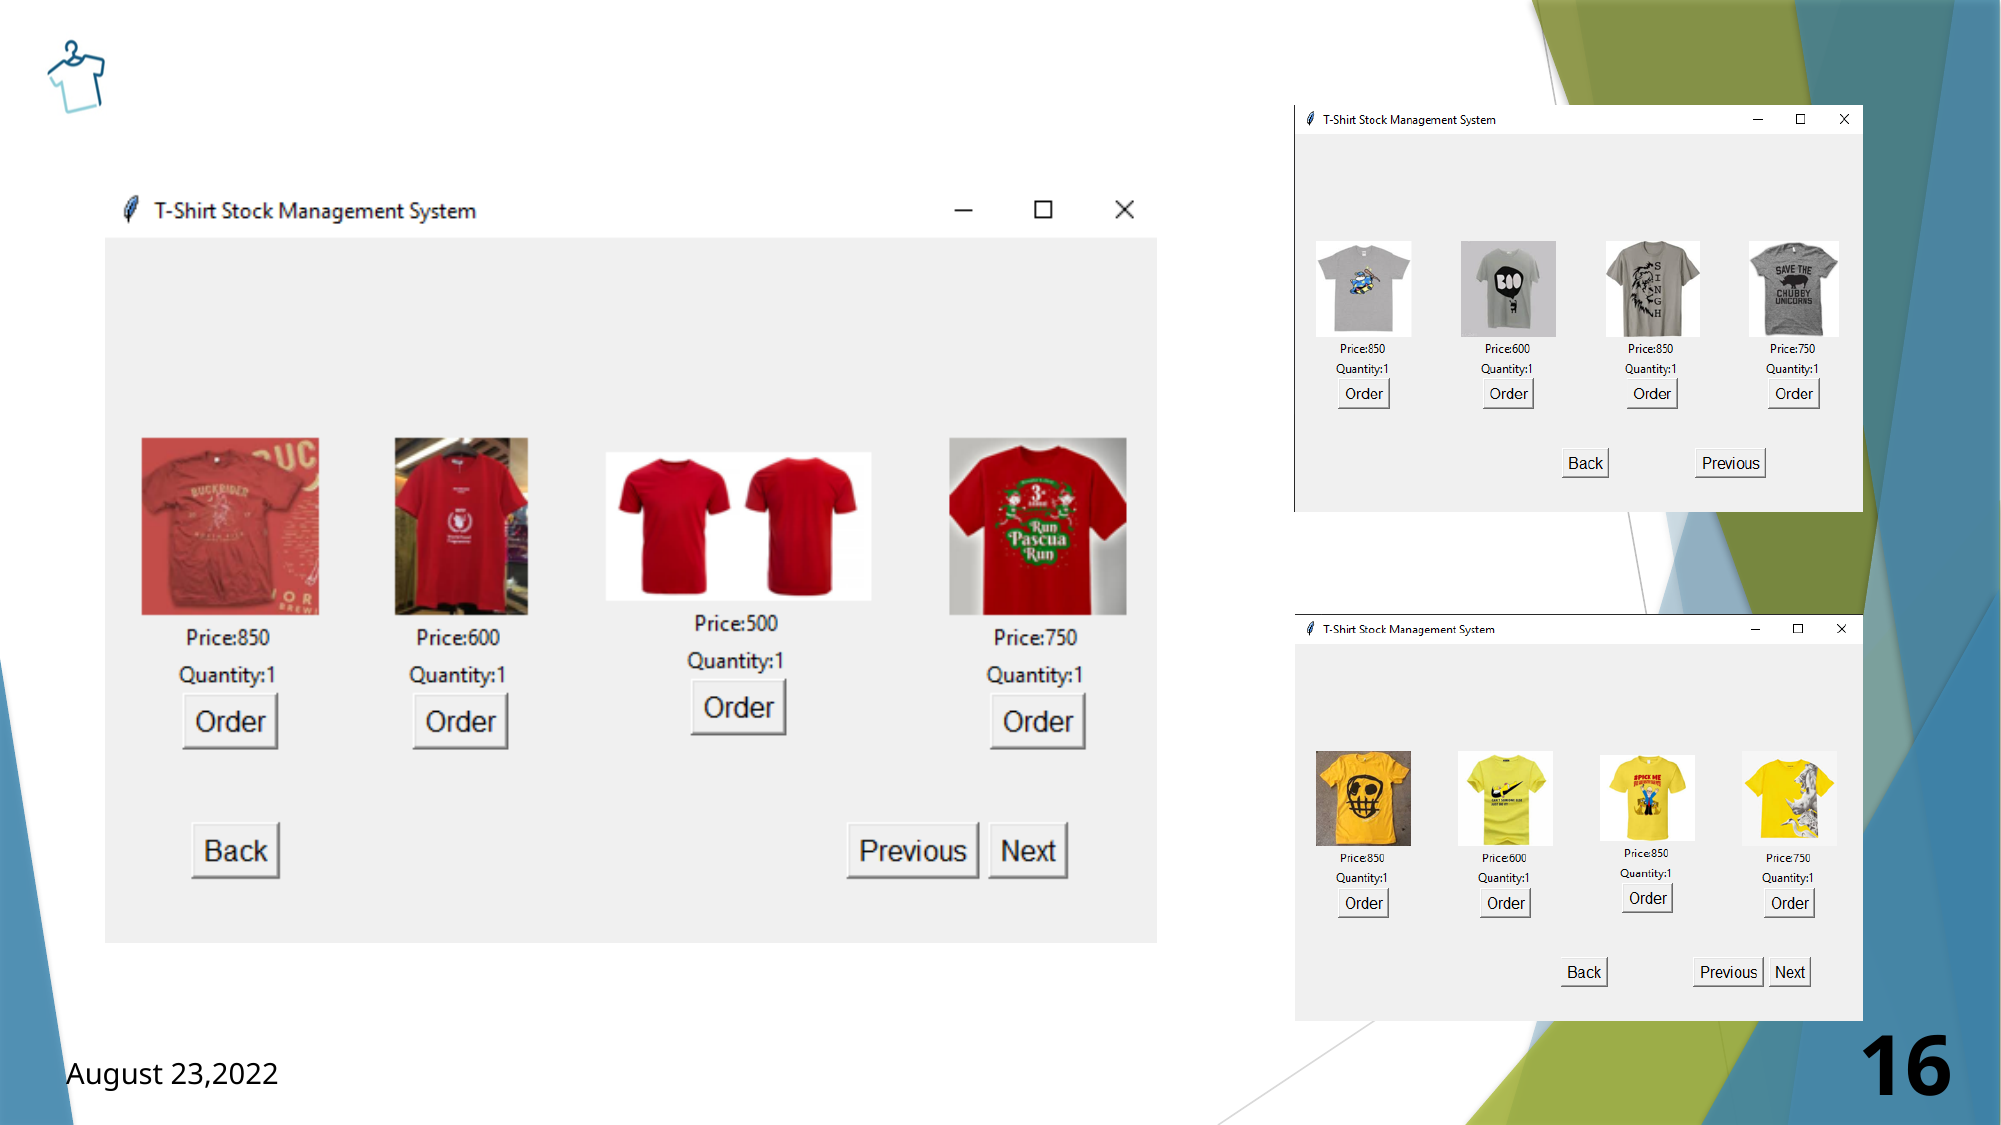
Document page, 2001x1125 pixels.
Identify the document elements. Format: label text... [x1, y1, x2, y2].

picture [1294, 614, 1863, 1021]
picture [1294, 104, 1864, 513]
picture [104, 184, 1158, 943]
picture [0, 2, 156, 147]
text_box August 23,2022 [51, 1047, 338, 1098]
slide_number 16 [1834, 1038, 1969, 1099]
